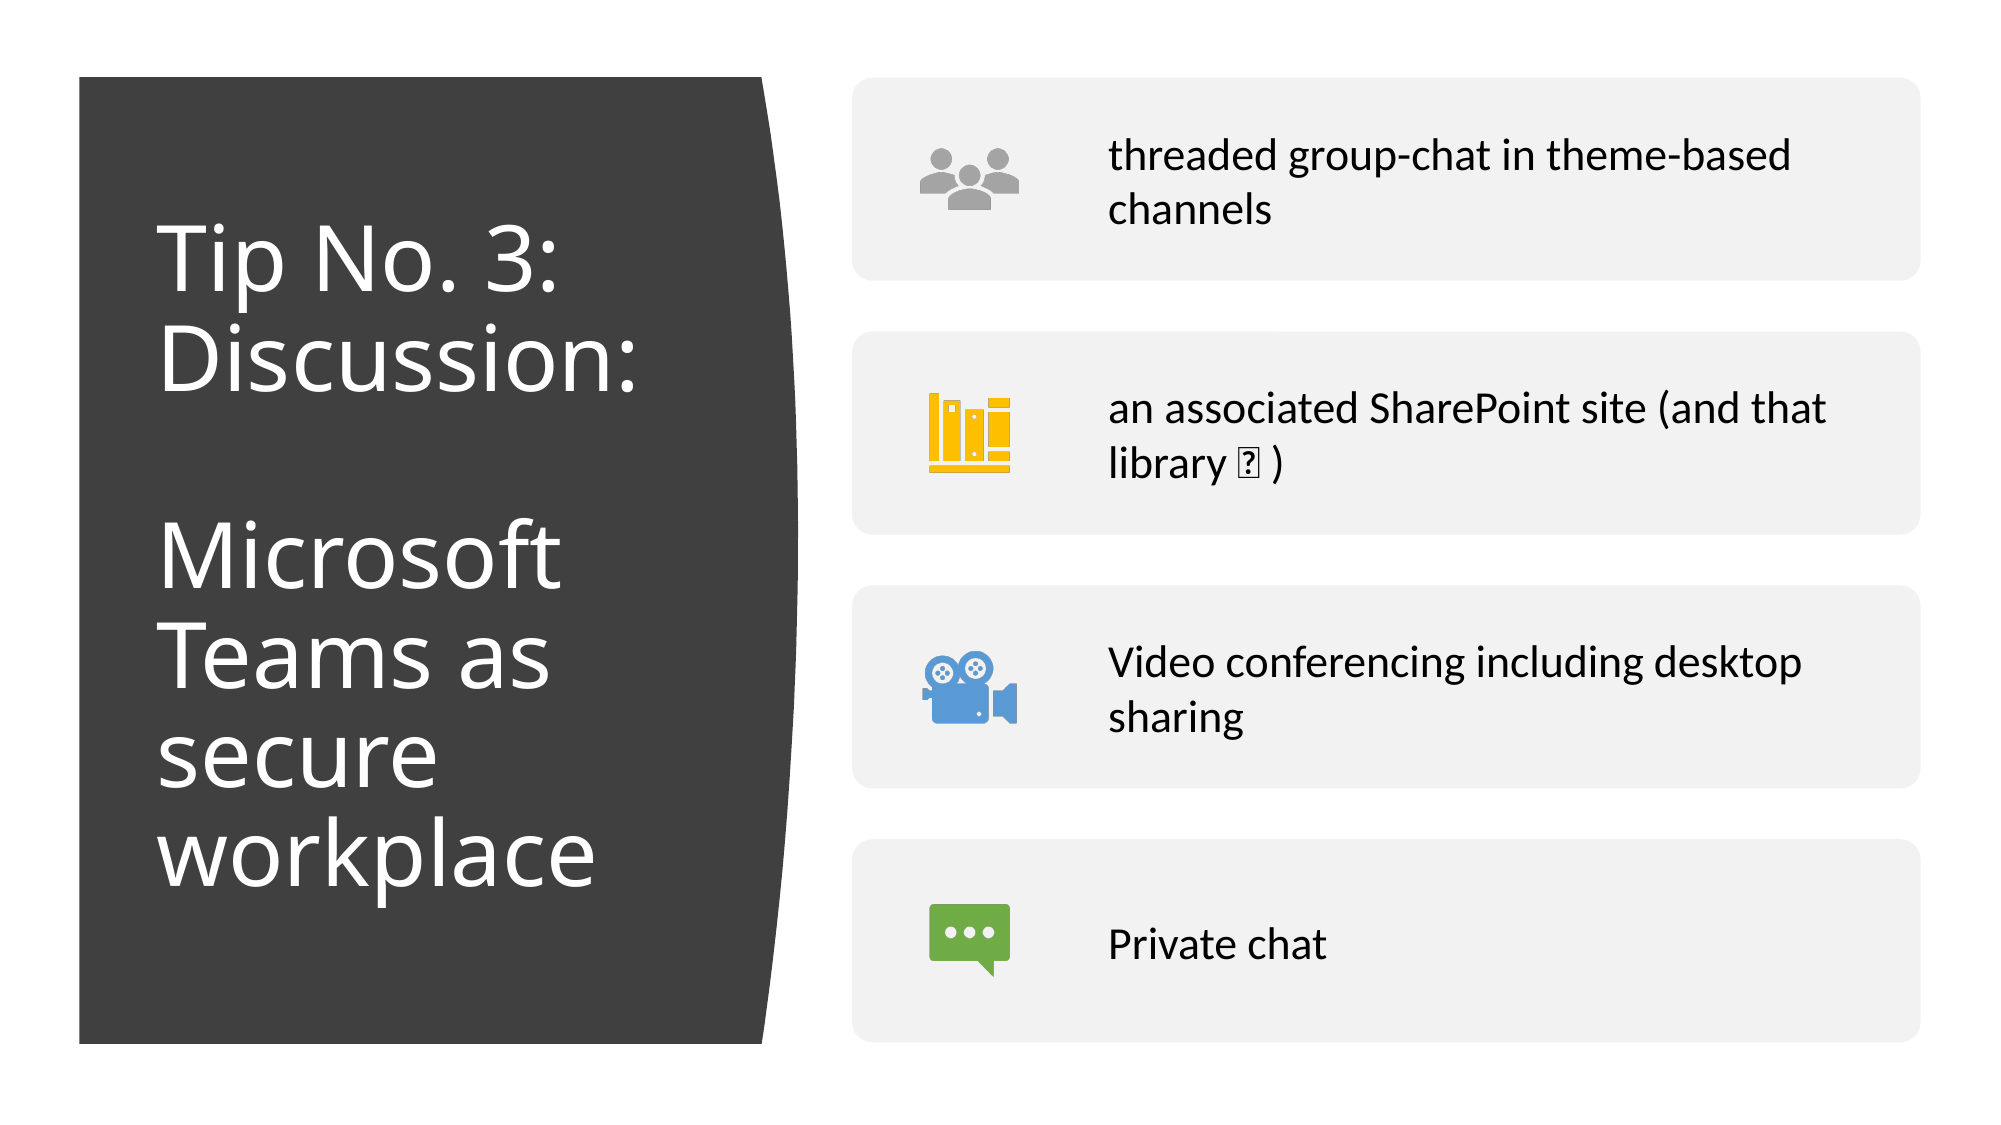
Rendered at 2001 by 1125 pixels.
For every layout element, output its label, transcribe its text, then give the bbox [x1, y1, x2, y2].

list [852, 77, 1921, 1043]
title Tip No. 3: Discussion: Microsoft Teams as secure workplace [141, 166, 702, 953]
text_box [78, 76, 800, 1045]
